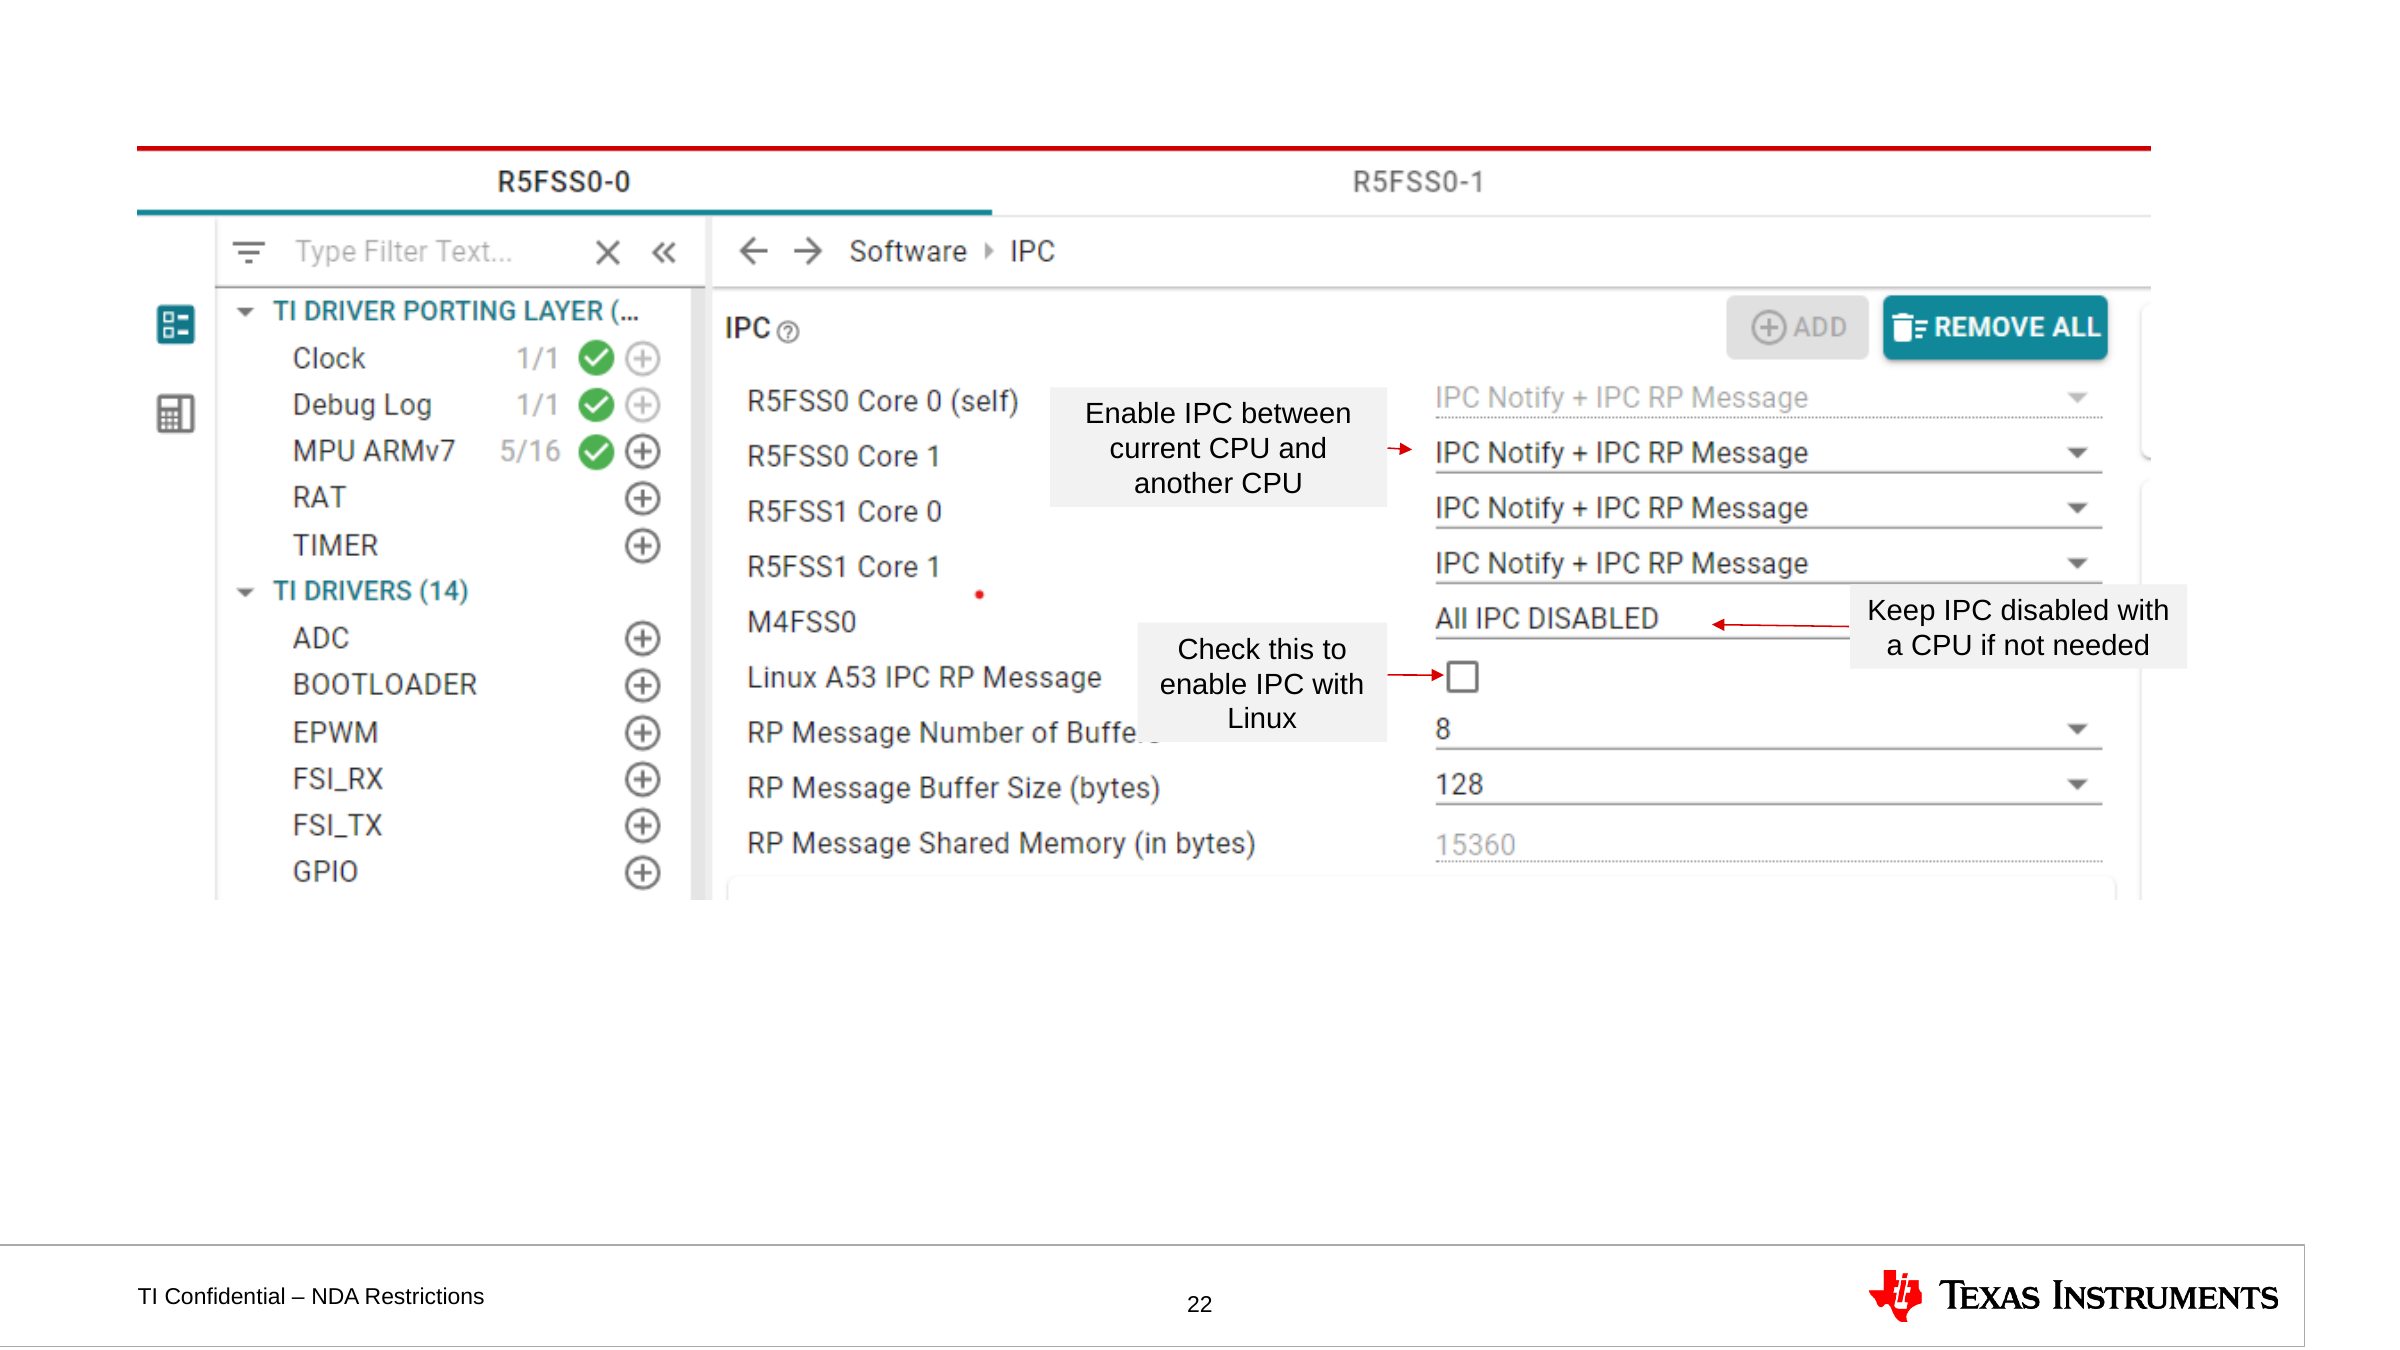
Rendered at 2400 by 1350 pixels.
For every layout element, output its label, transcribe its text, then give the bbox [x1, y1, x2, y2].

text_box 18 [920, 1279, 1480, 1320]
picture [137, 145, 2151, 900]
text_box Keep IPC disabled with a CPU if not needed [2159, 584, 2188, 669]
picture [1869, 1270, 2278, 1322]
